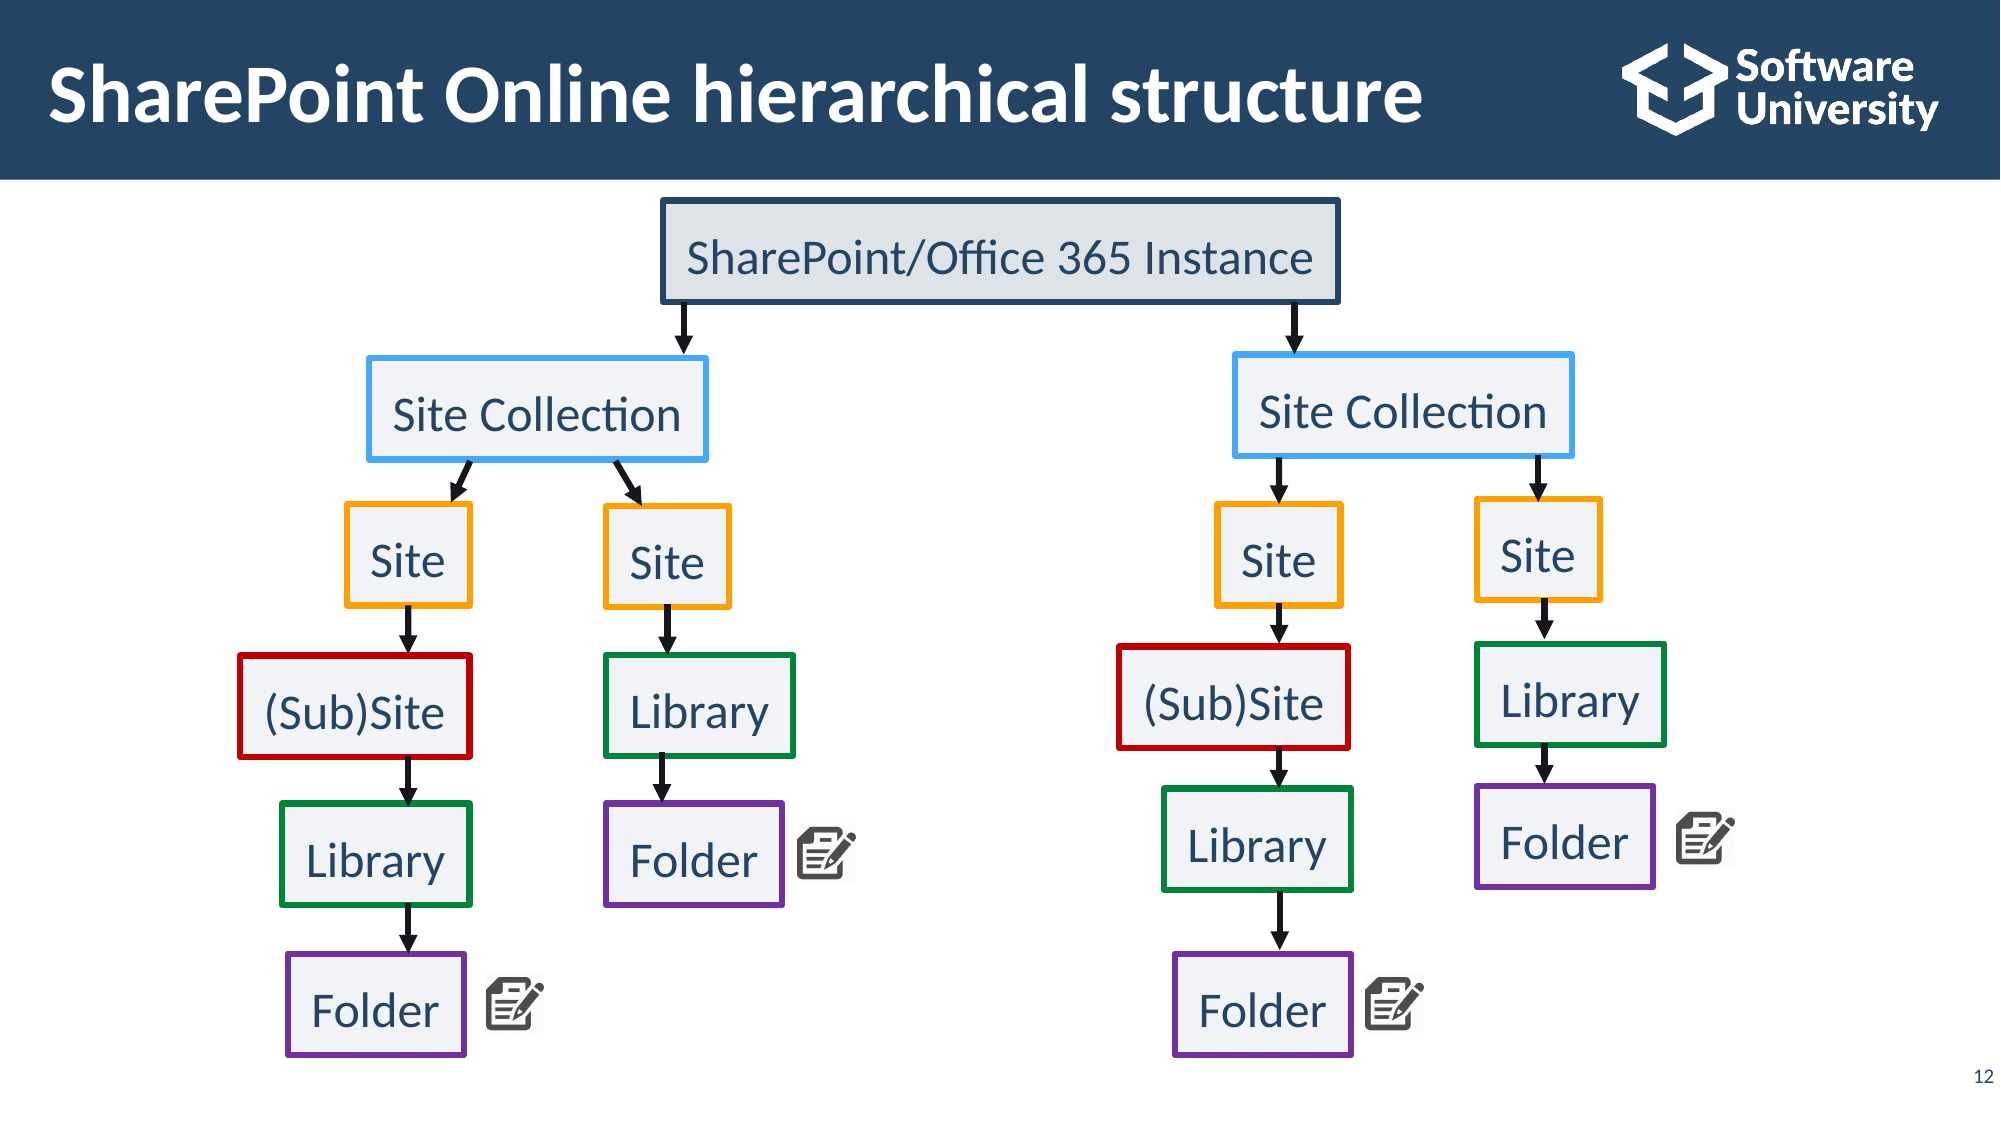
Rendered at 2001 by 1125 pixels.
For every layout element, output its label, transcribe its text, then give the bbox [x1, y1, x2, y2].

text_box Site [1476, 499, 1600, 601]
picture [1363, 973, 1424, 1034]
slide_number 12 [1929, 1049, 2000, 1100]
text_box Site [346, 504, 470, 606]
picture [1622, 43, 1939, 136]
text_box Library [1163, 788, 1352, 890]
text_box Site [605, 505, 730, 608]
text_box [450, 460, 471, 503]
text_box Library [282, 803, 470, 905]
text_box (Sub)Site [240, 655, 470, 757]
text_box Site Collection [369, 358, 707, 460]
text_box (Sub)Site [1119, 646, 1349, 748]
text_box Folder [287, 953, 464, 1056]
text_box Folder [1174, 953, 1352, 1056]
text_box Folder [1476, 785, 1654, 888]
picture [483, 973, 545, 1034]
title SharePoint Online hierarchical structure [31, 16, 1591, 162]
picture [1674, 807, 1735, 869]
text_box Site [1217, 504, 1341, 606]
text_box Site Collection [1235, 354, 1572, 456]
text_box Library [606, 654, 794, 757]
picture [795, 823, 856, 884]
text_box Folder [606, 803, 783, 905]
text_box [615, 460, 643, 507]
text_box SharePoint/Office 365 Instance [663, 200, 1339, 302]
text_box Library [1476, 643, 1665, 745]
